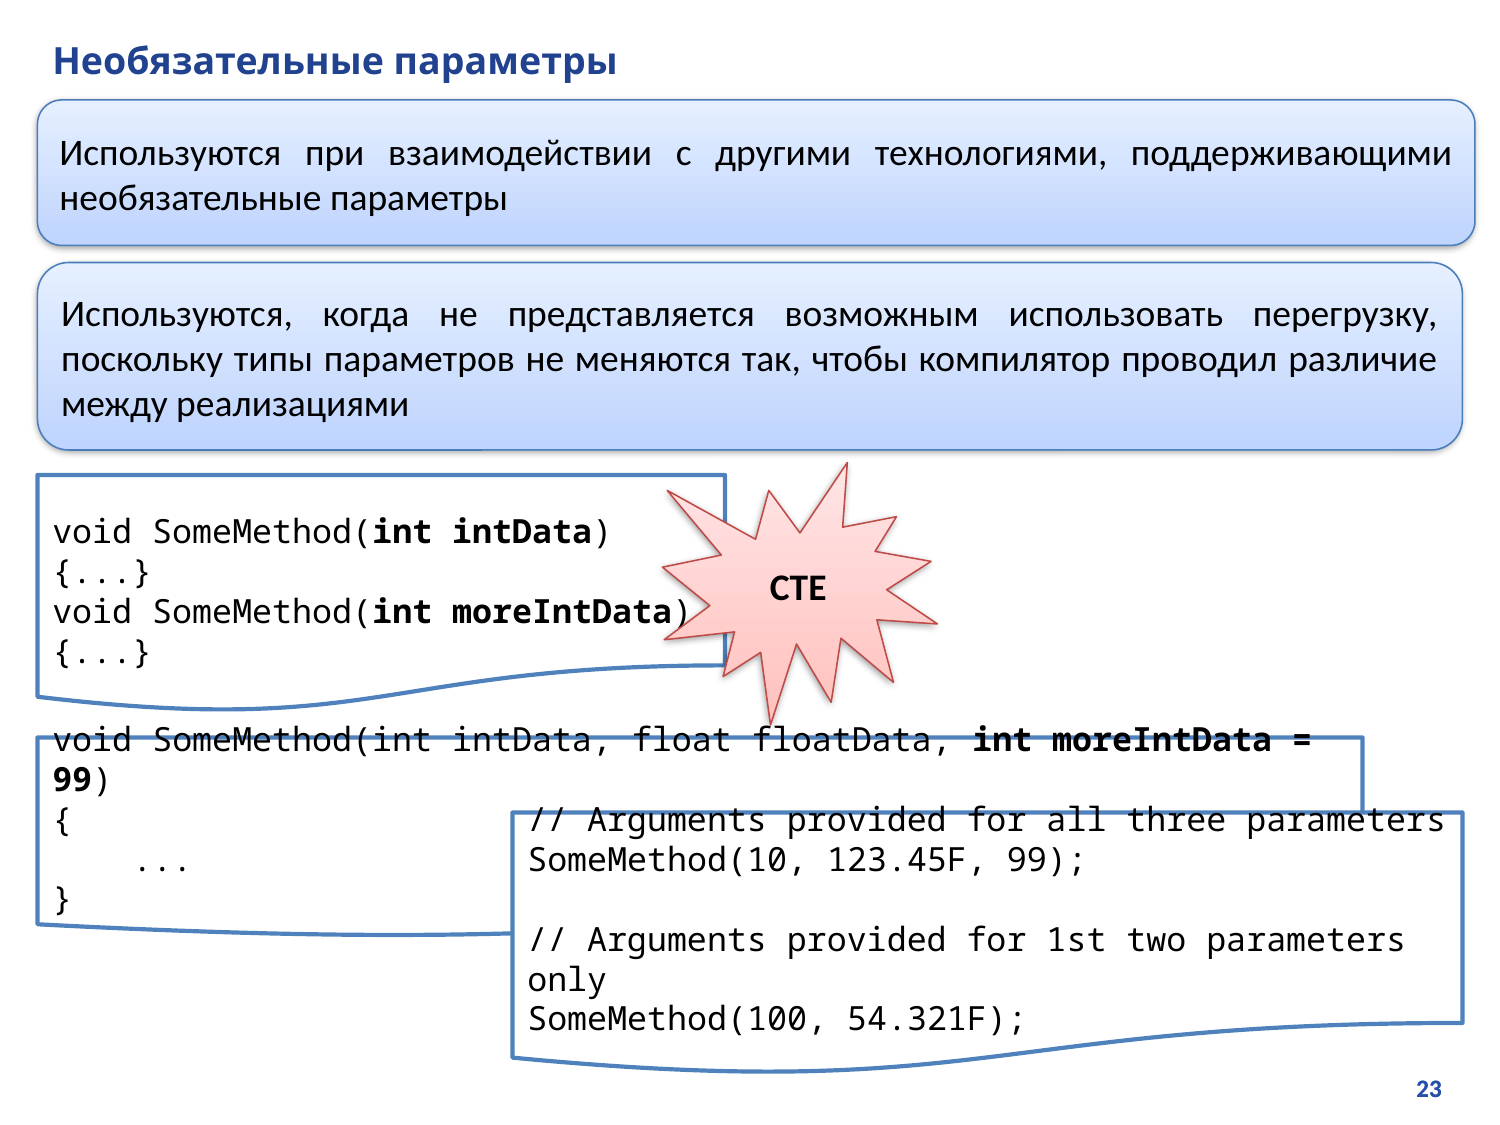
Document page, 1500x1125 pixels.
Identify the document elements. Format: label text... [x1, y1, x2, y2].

title Необязательные параметры [36, 29, 1469, 90]
text_box CTE [661, 461, 939, 726]
text_box Используются при взаимодействии с другими технологиями, поддерживающими необязательные параметры [36, 99, 1476, 247]
text_box // Arguments provided for all three parameters SomeMethod(10, 123.45F, 99); // Arguments provided for 1st two parameters only SomeMethod(100, 54.321F); [510, 810, 1465, 1074]
text_box Используются, когда не представляется возможным использовать перегрузку, поскольку типы параметров не меняются так, чтобы компилятор проводил различие между реализациями [36, 261, 1464, 451]
text_box void SomeMethod(int intData, float floatData, int moreIntData = 99) { ... } [35, 735, 1365, 938]
text_box void SomeMethod(int intData) {...} void SomeMethod(int moreIntData) {...} [35, 472, 728, 712]
